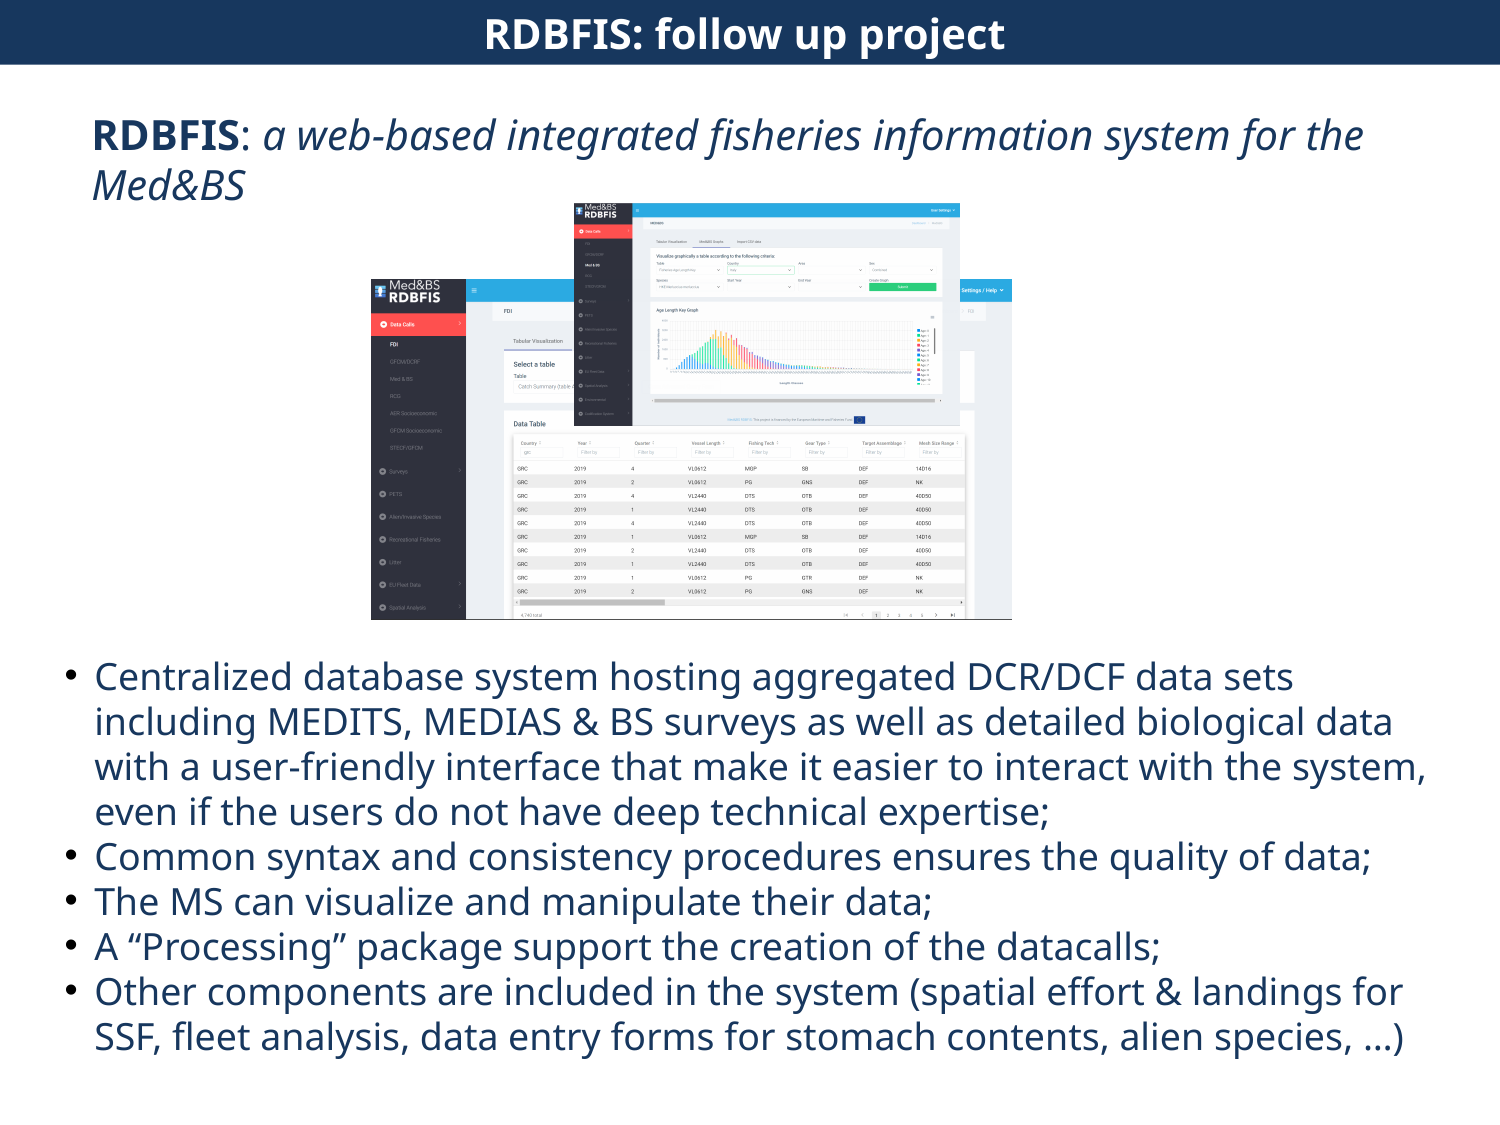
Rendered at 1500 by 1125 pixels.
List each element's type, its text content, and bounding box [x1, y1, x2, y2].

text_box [371, 203, 1012, 621]
text_box RDBFIS: follow up project [0, 0, 1500, 65]
text_box Centralized database system hosting aggregated DCR/DCF data sets including MEDITS, MEDIAS & BS surveys as well as detailed biological data with a user-friendly interface that make it easier to interact with the system, even if the users do not have deep technical expertise; Common syntax and consistency procedures ensures the quality of data; The MS can visualize and manipulate their data; A “Processing” package support the creation of the datacalls; Other components are included in the system (spatial effort & landings for SSF, fleet analysis, data entry forms for stomach contents, alien species, …) [49, 645, 1447, 1065]
text_box RDBFIS: a web-based integrated fisheries information system for the Med&BS [76, 101, 1400, 217]
